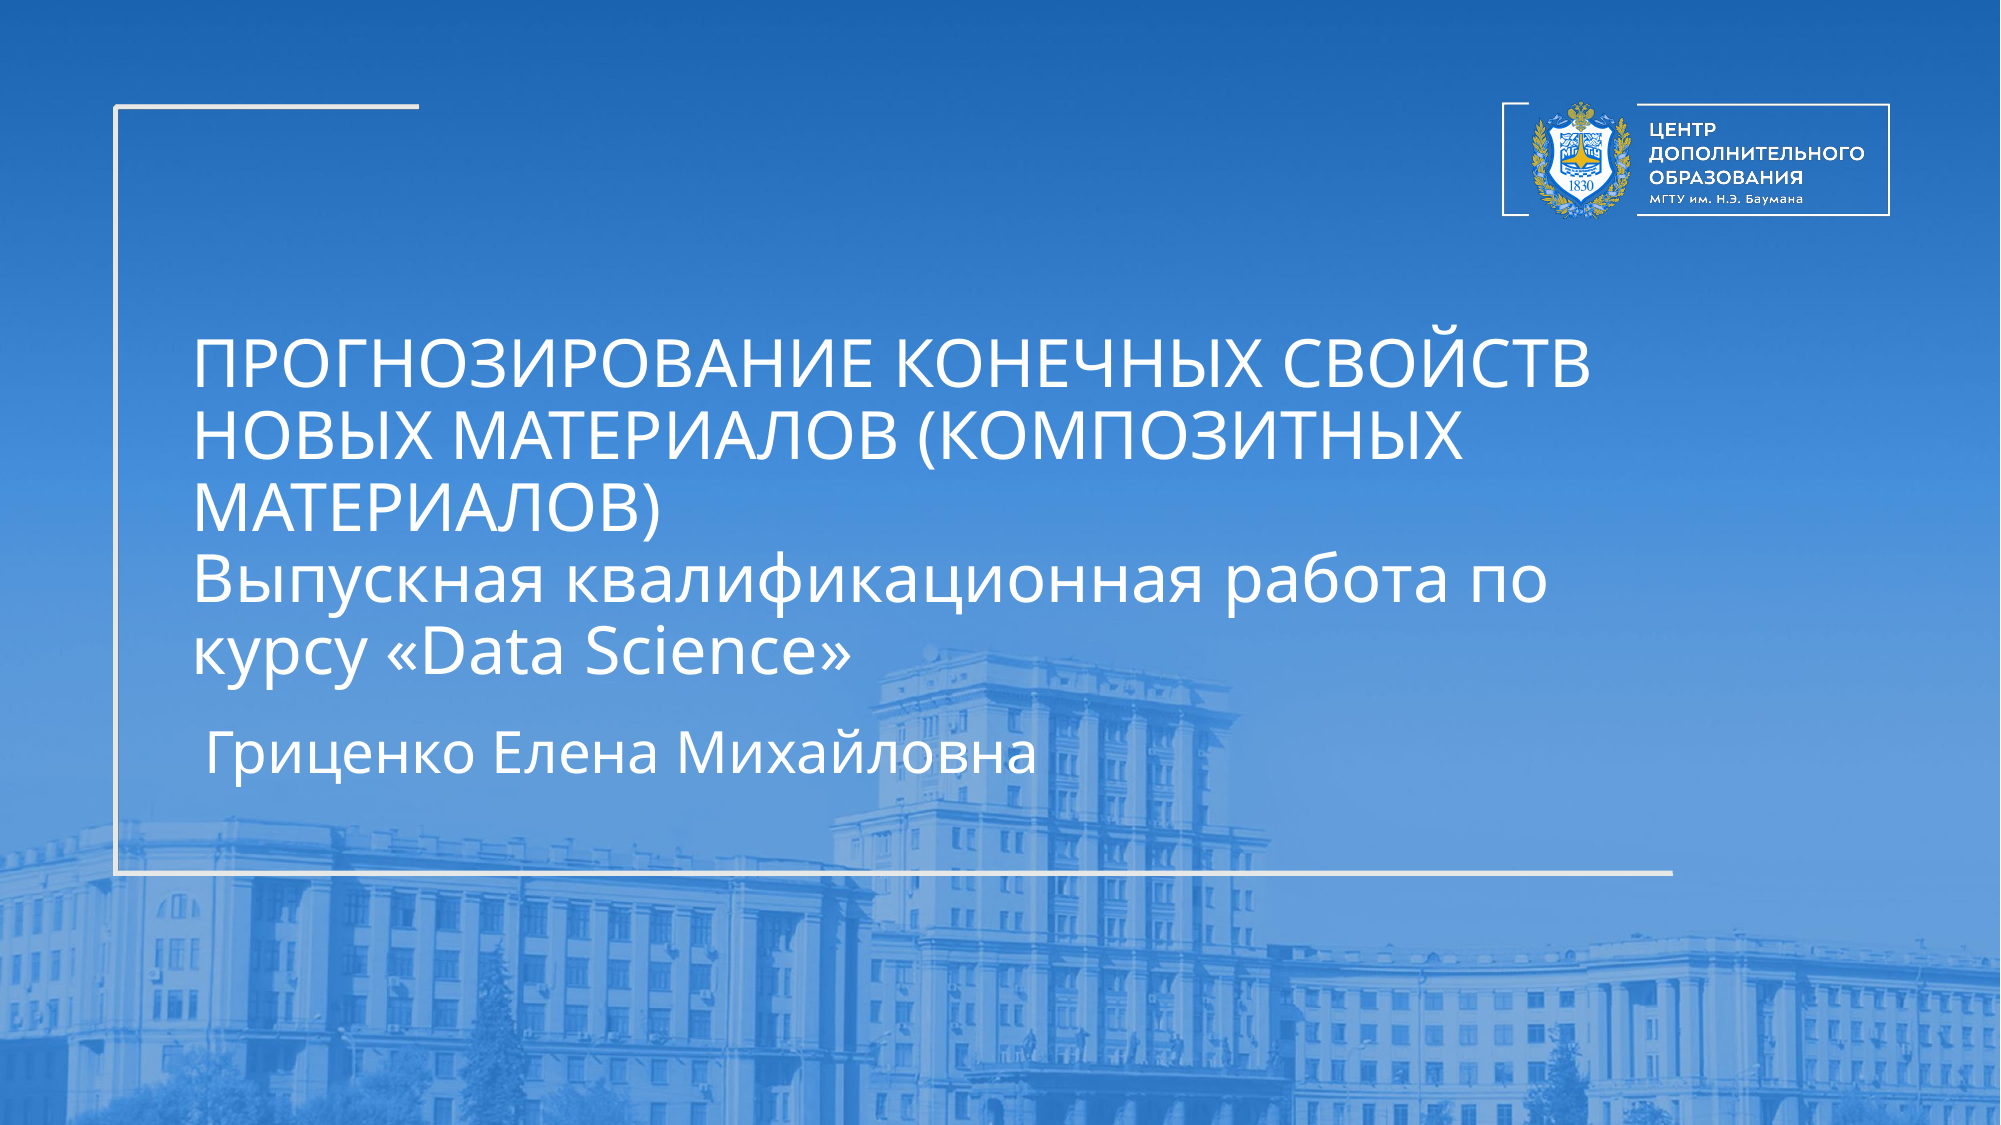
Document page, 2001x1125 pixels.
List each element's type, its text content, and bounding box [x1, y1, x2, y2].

subtitle Гриценко Елена Михайловна [176, 715, 1673, 860]
title ПРОГНОЗИРОВАНИЕ КОНЕЧНЫХ СВОЙСТВ НОВЫХ МАТЕРИАЛОВ (КОМПОЗИТНЫХ МАТЕРИАЛОВ) Выпускная квалификационная работа по курсу «Data Science» [176, 136, 1673, 697]
picture [0, 0, 2000, 1125]
